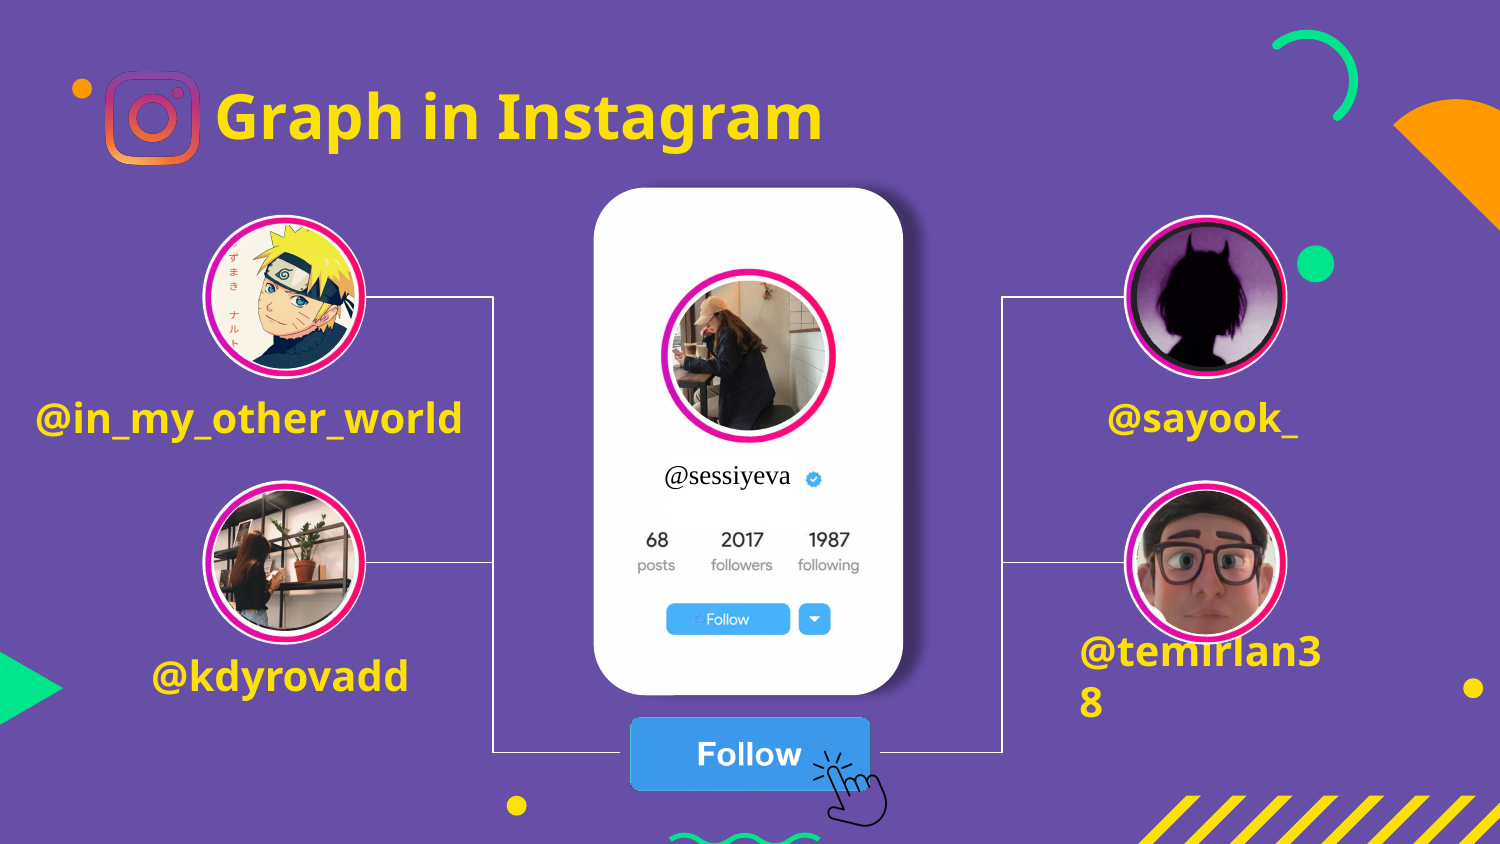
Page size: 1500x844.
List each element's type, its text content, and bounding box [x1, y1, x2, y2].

picture [202, 214, 367, 380]
picture [1123, 214, 1288, 380]
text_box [365, 296, 620, 561]
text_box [880, 562, 1124, 753]
title Graph in Instagram [199, 61, 1356, 149]
text_box [668, 832, 798, 844]
title @in_my_other_world [19, 373, 360, 460]
picture [619, 708, 904, 843]
picture [593, 187, 904, 696]
picture [105, 70, 200, 166]
picture [1124, 480, 1288, 645]
title @temirlan38 [1129, 632, 1353, 719]
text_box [365, 562, 620, 753]
title @kdyrovadd [136, 632, 359, 719]
picture [202, 480, 365, 645]
title @sayook_ [1128, 373, 1336, 460]
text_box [880, 296, 1124, 561]
